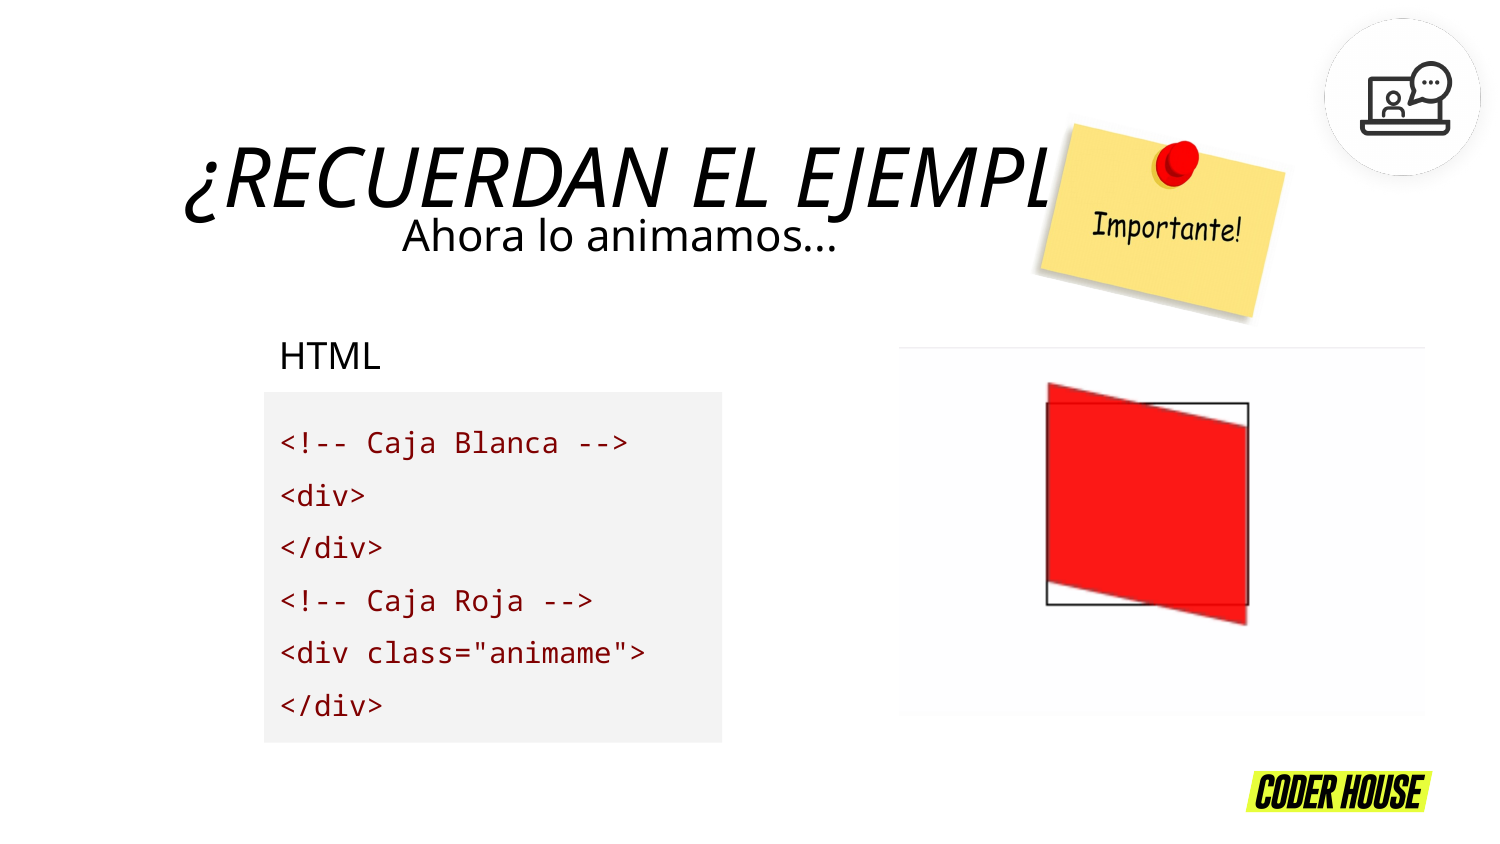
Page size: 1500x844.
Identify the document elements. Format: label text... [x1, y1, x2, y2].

text_box Ahora lo animamos... [387, 192, 898, 247]
picture [899, 347, 1426, 716]
text_box <!-- Caja Blanca --> <div> </div> <!-- Caja Roja --> <div class="animame"> </div> [264, 392, 723, 743]
picture [1241, 764, 1437, 819]
text_box HTML [264, 316, 459, 372]
picture [1305, 0, 1500, 195]
text_box ¿RECUERDAN EL EJEMPLO? [172, 93, 1196, 209]
picture [1031, 113, 1294, 326]
